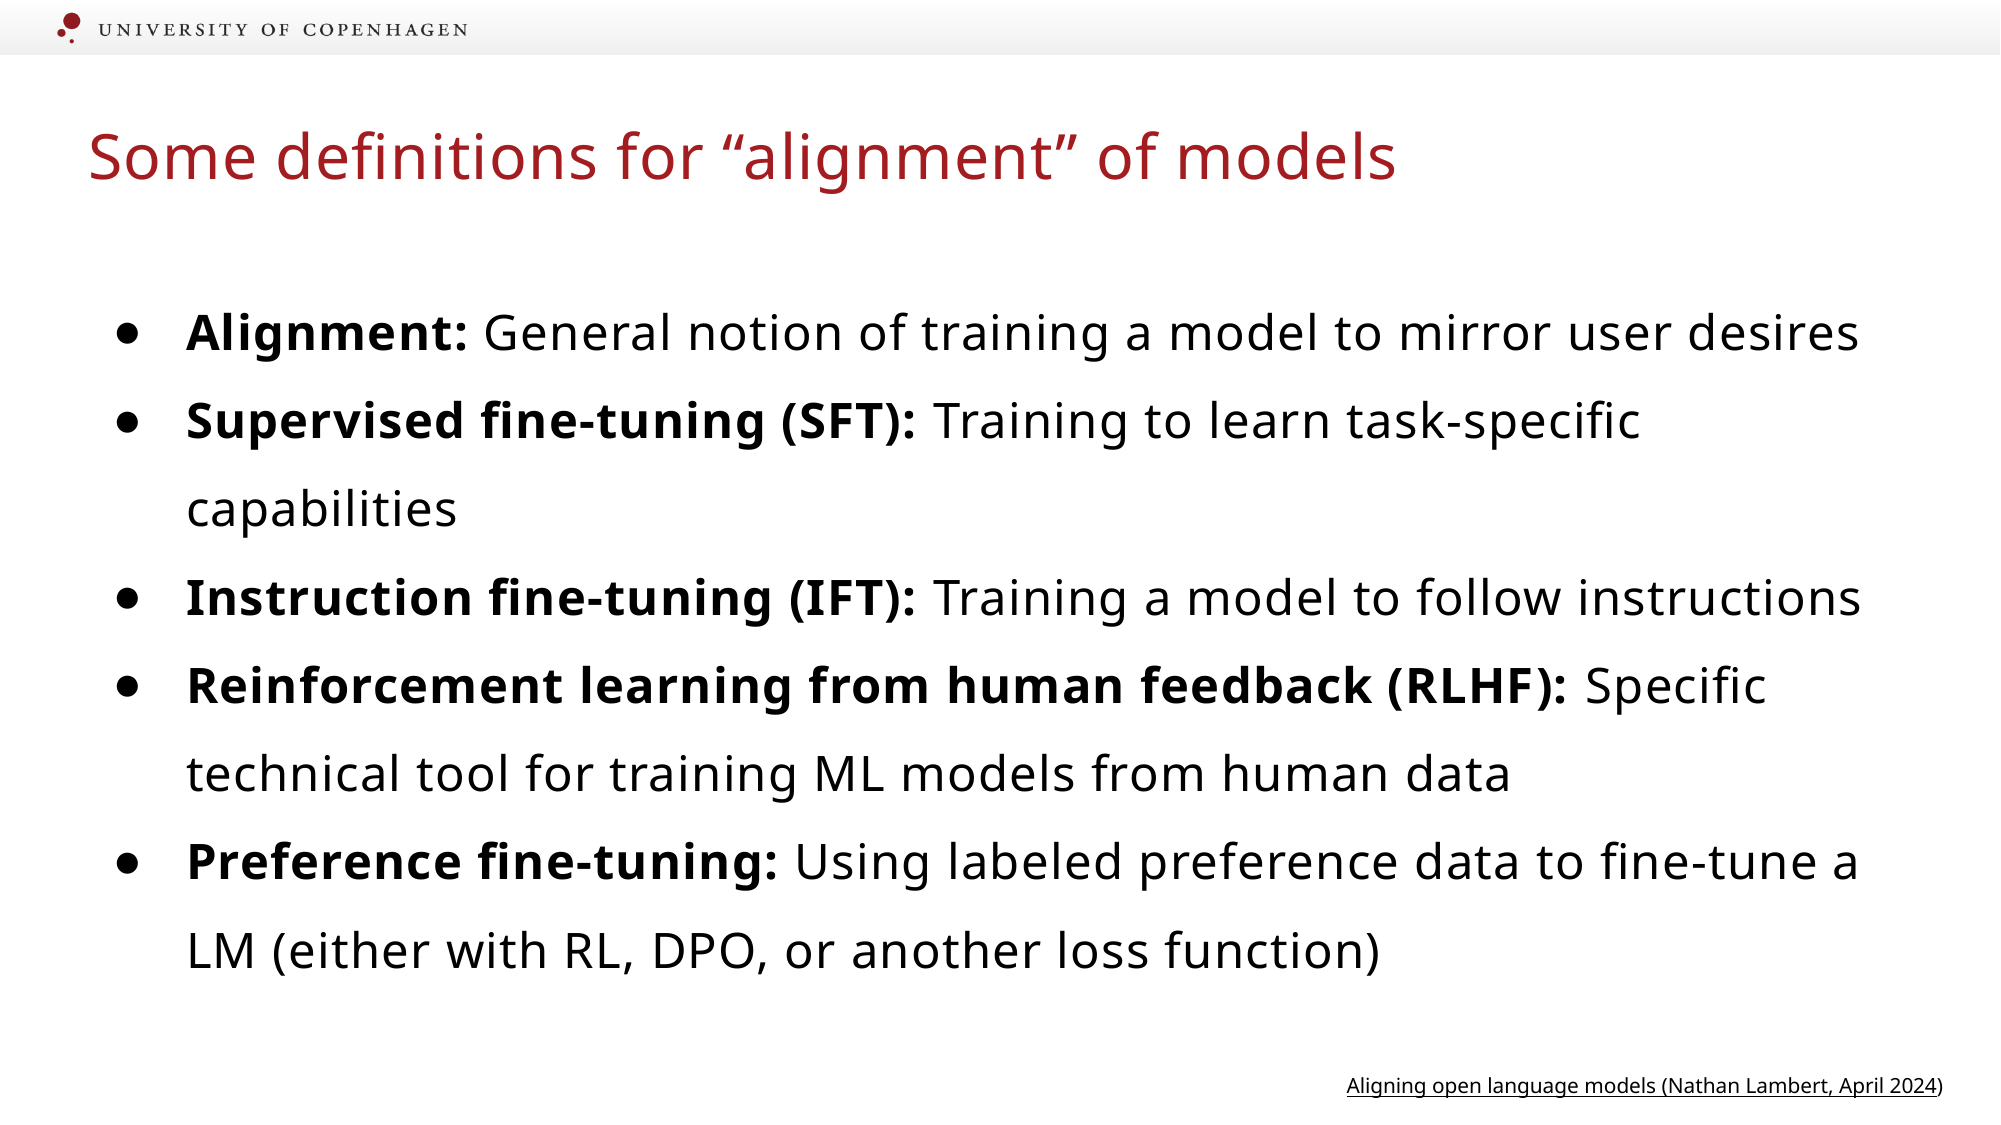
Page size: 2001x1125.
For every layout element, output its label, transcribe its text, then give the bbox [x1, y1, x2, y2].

picture [92, 15, 475, 42]
list Alignment: General notion of training a model to mirror user desires Supervised fine-tuning (SFT): Training to learn task-specific capabilities Instruction fine-tuning (IFT): Training a model to follow instructions Reinforcement learning from human feedback (RLHF): Specific technical tool for training ML models from human data Preference fine-tuning: Using labeled preference data to fine-tune a LM (either with RL, DPO, or another loss function) [68, 252, 1932, 1000]
text_box Aligning open language models (Nathan Lambert, April 2024) [1326, 1047, 2000, 1125]
title Some definitions for “alignment” of models [68, 97, 1932, 223]
